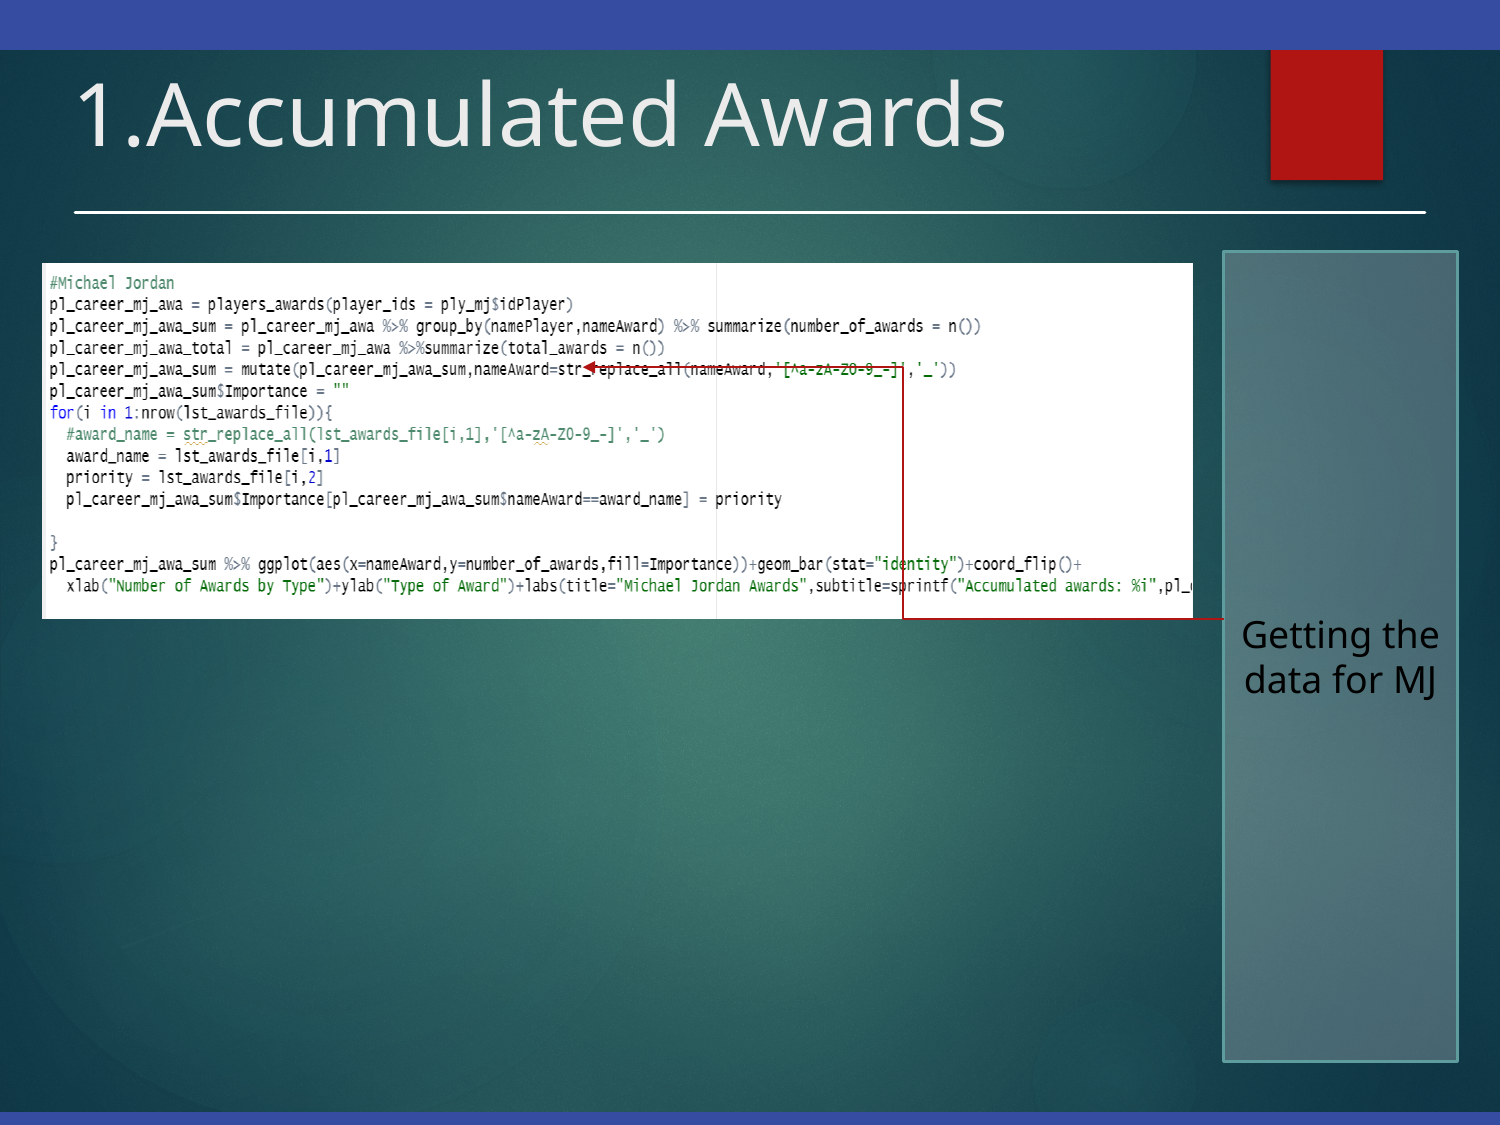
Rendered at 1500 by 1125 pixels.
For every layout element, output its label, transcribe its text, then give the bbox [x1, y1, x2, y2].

title 1.Accumulated Awards [57, 51, 1313, 186]
picture [41, 263, 1193, 620]
text_box Getting the data for MJ [1222, 250, 1459, 1063]
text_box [582, 366, 1224, 620]
